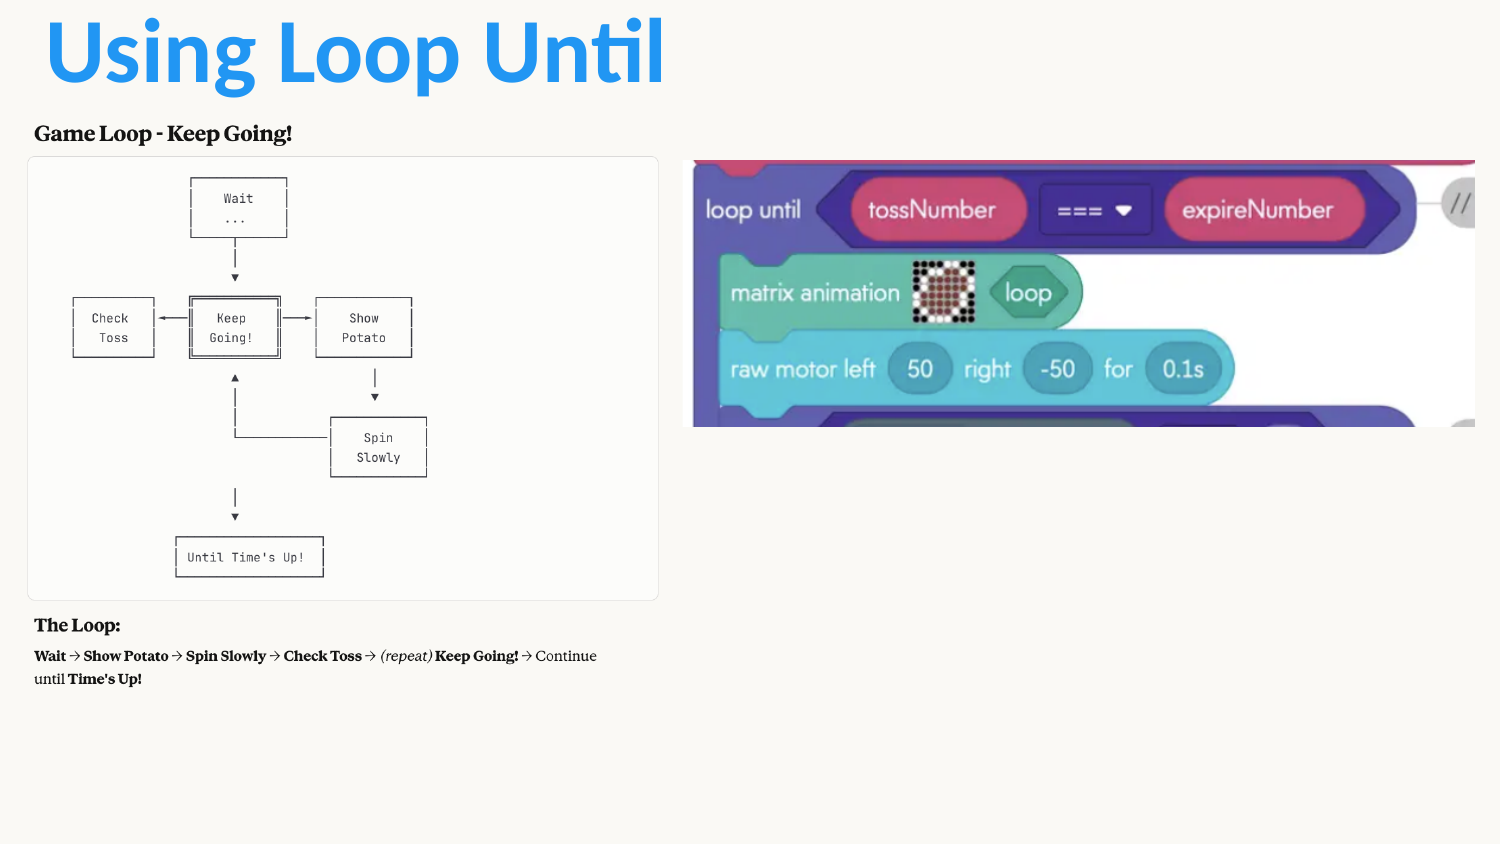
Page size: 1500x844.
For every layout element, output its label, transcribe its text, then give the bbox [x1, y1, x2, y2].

picture [10, 117, 670, 702]
picture [682, 160, 1476, 427]
text_box Using Loop Until [0, 0, 753, 109]
